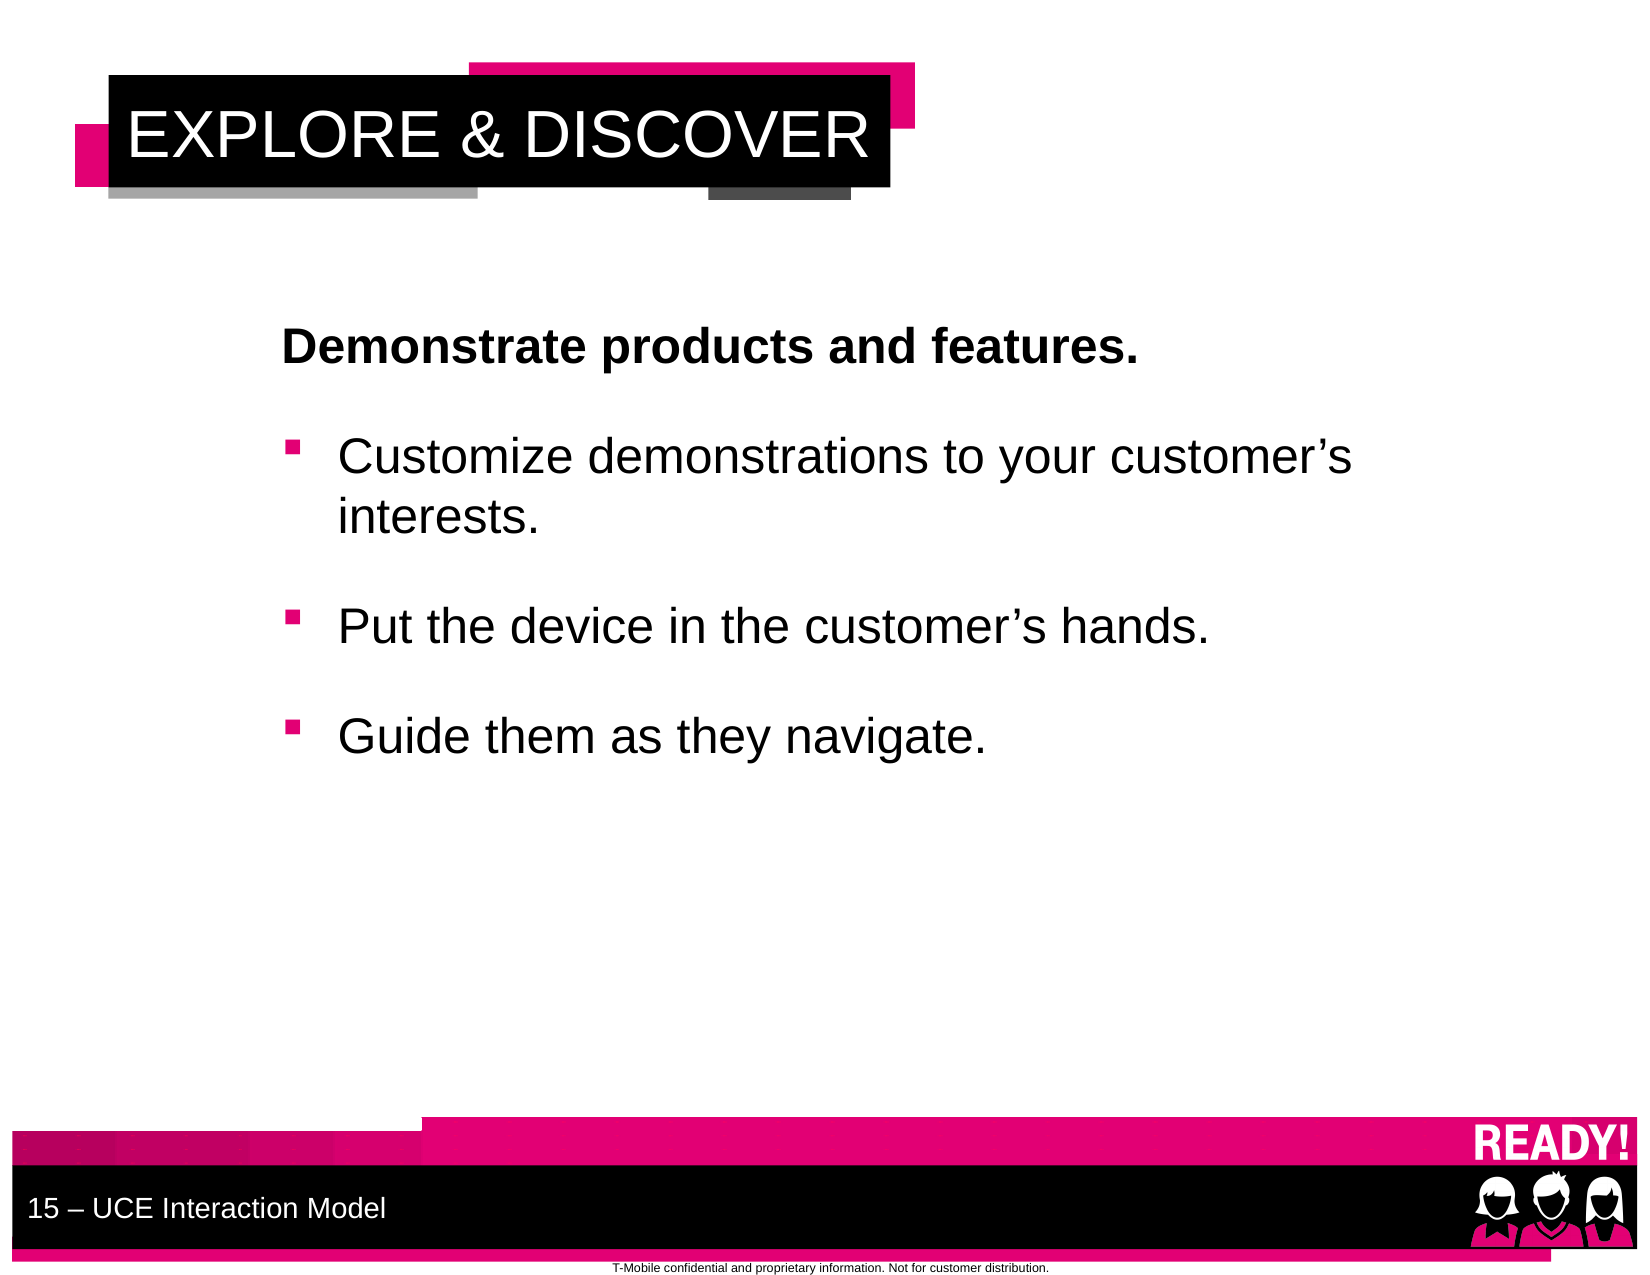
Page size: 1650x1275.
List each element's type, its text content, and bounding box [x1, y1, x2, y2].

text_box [74, 62, 916, 201]
text_box Demonstrate products and features. Customize demonstrations to your customer’s interests. Put the device in the customer’s hands. Guide them as they navigate. [183, 306, 1468, 772]
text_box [12, 1104, 1646, 1275]
